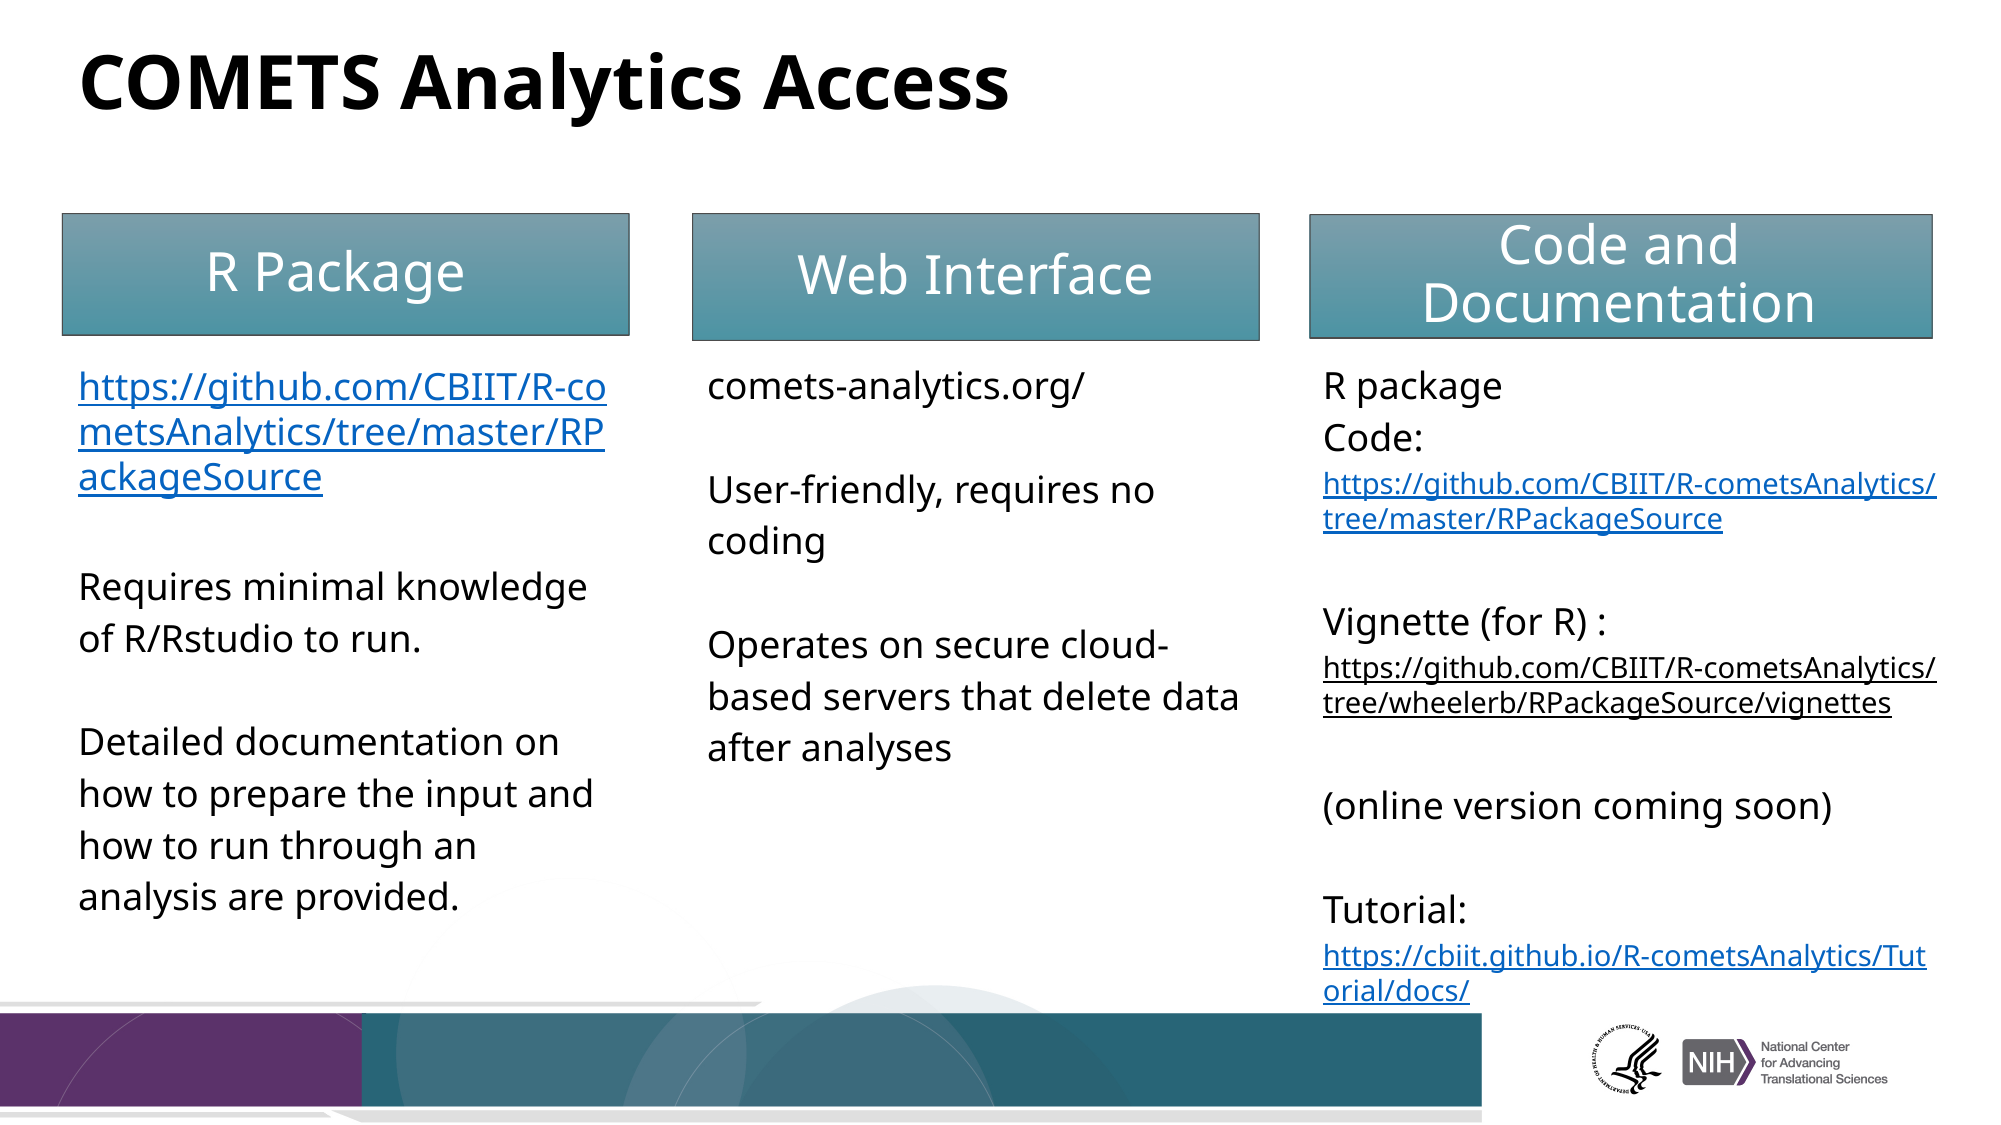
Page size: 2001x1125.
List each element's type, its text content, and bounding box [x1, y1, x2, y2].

text_box Code and Documentation [1307, 214, 1931, 339]
text_box comets-analytics.org/ User-friendly, requires no coding Operates on secure cloud-based servers that delete data after analyses [692, 340, 1260, 950]
text_box R package Code: https://github.com/CBIIT/R-cometsAnalytics/tree/master/RPackageSource Vignette (for R) : https://github.com/CBIIT/R-cometsAnalytics/tree/wheelerb/RPackageSource/vignettes (online version coming soon) Tutorial: https://cbiit.github.io/R-cometsAnalytics/Tutorial/docs/ [1307, 340, 1957, 1098]
picture [0, 0, 2000, 1125]
text_box R Package [61, 210, 610, 339]
title COMETS Analytics Access [63, 0, 1979, 134]
text_box Web Interface [692, 213, 1260, 340]
text_box [610, 213, 630, 336]
text_box https://github.com/CBIIT/R-cometsAnalytics/tree/master/RPackageSource Requires minimal knowledge of R/Rstudio to run. Detailed documentation on how to prepare the input and how to run through an analysis are provided. [63, 340, 631, 950]
